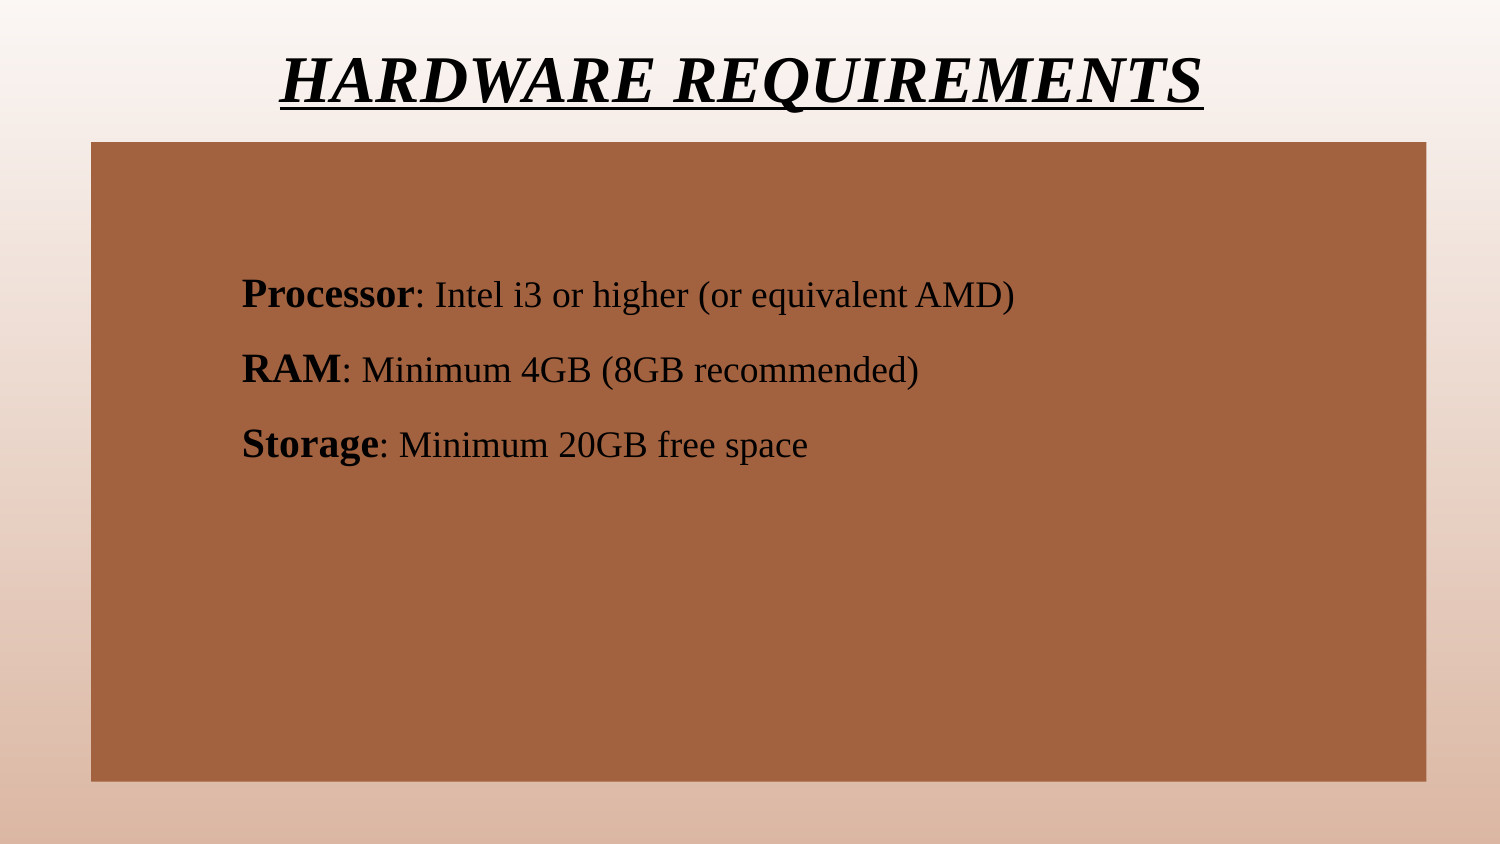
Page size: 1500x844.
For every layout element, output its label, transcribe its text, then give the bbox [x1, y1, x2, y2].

text_box [90, 141, 1427, 783]
text_box Processor: Intel i3 or higher (or equivalent AMD) RAM: Minimum 4GB (8GB recommended) Storage: Minimum 20GB free space [227, 233, 1242, 474]
text_box HARDWARE REQUIREMENTS [264, 28, 1308, 124]
